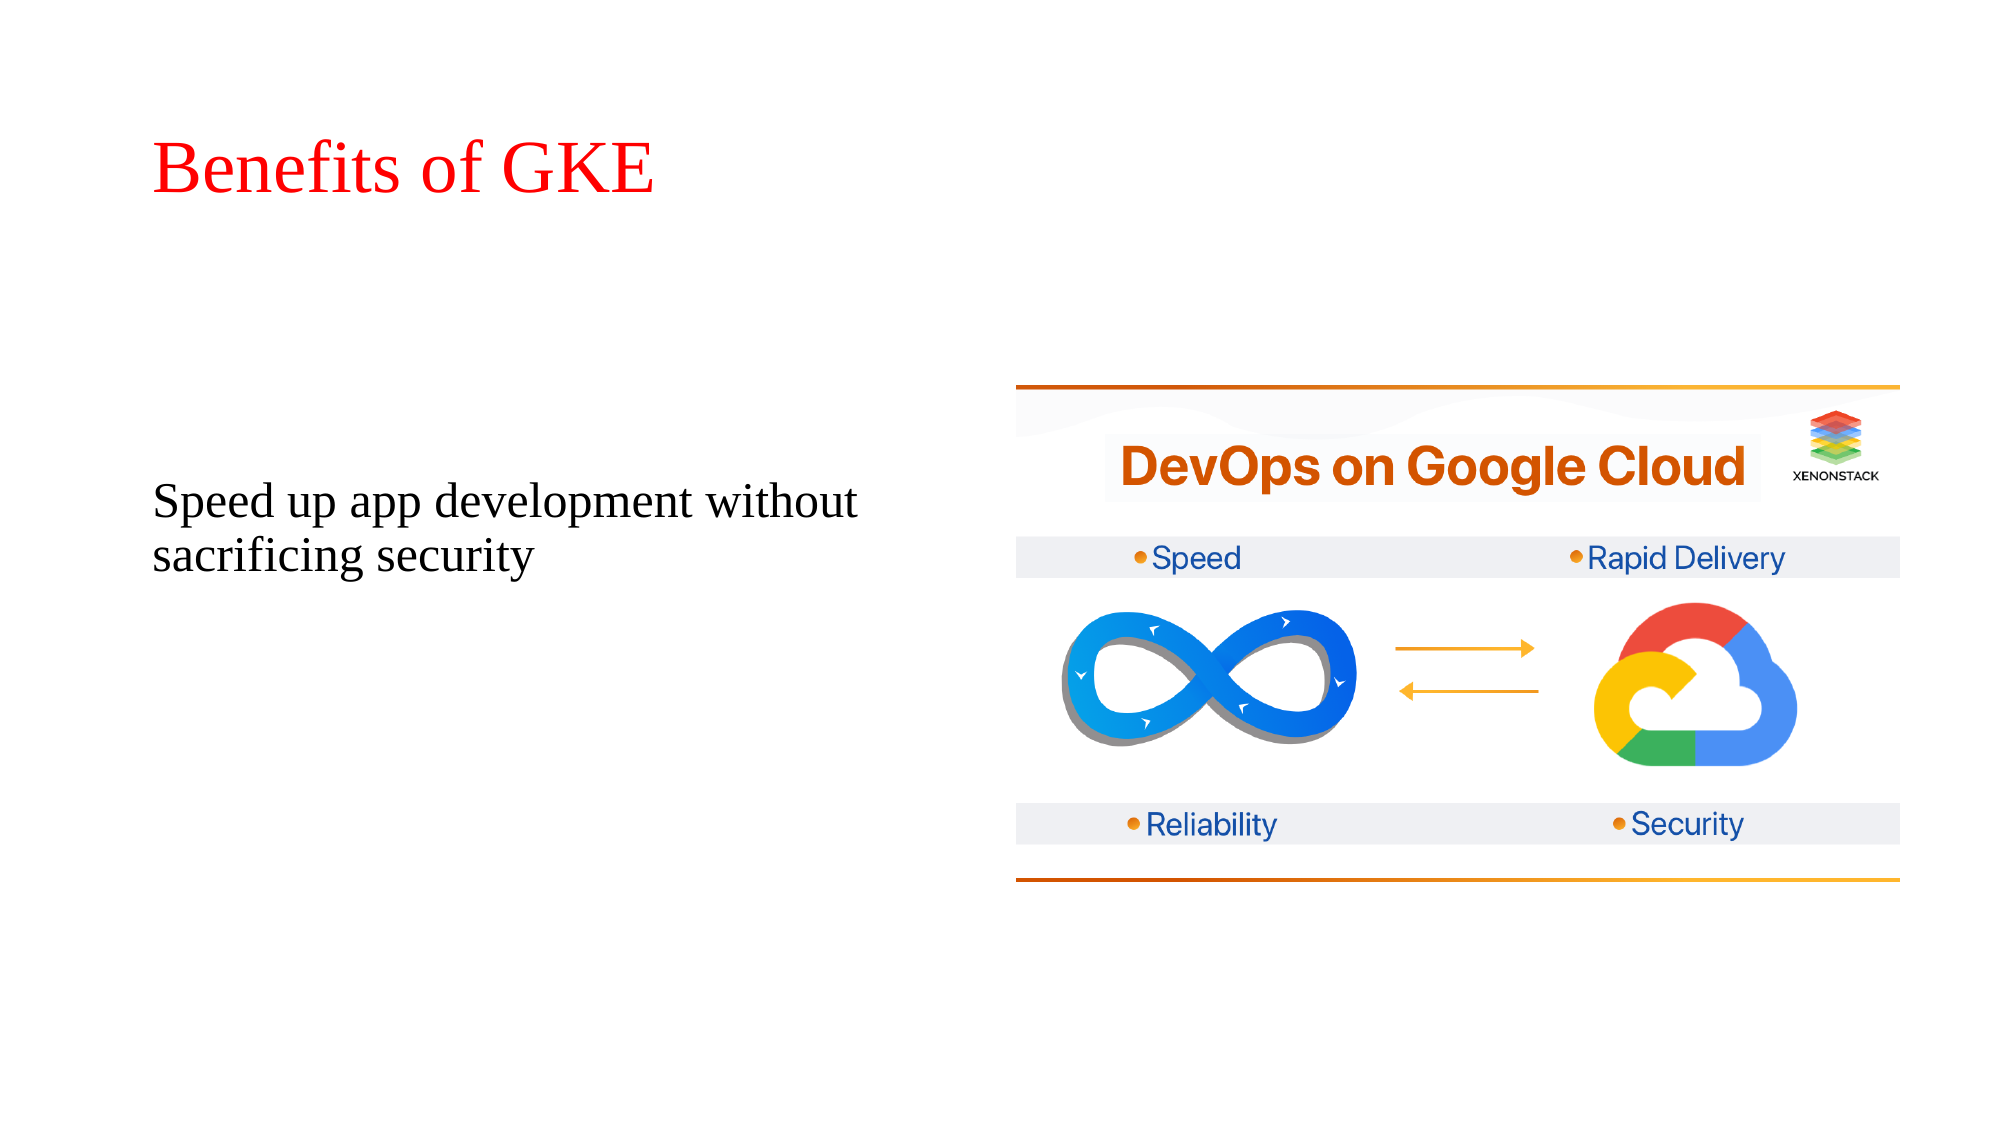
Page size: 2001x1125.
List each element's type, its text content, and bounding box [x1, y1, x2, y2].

title Benefits of GKE [137, 59, 1863, 278]
list Speed up app development without sacrificing security [137, 299, 988, 1014]
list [1016, 385, 1900, 883]
